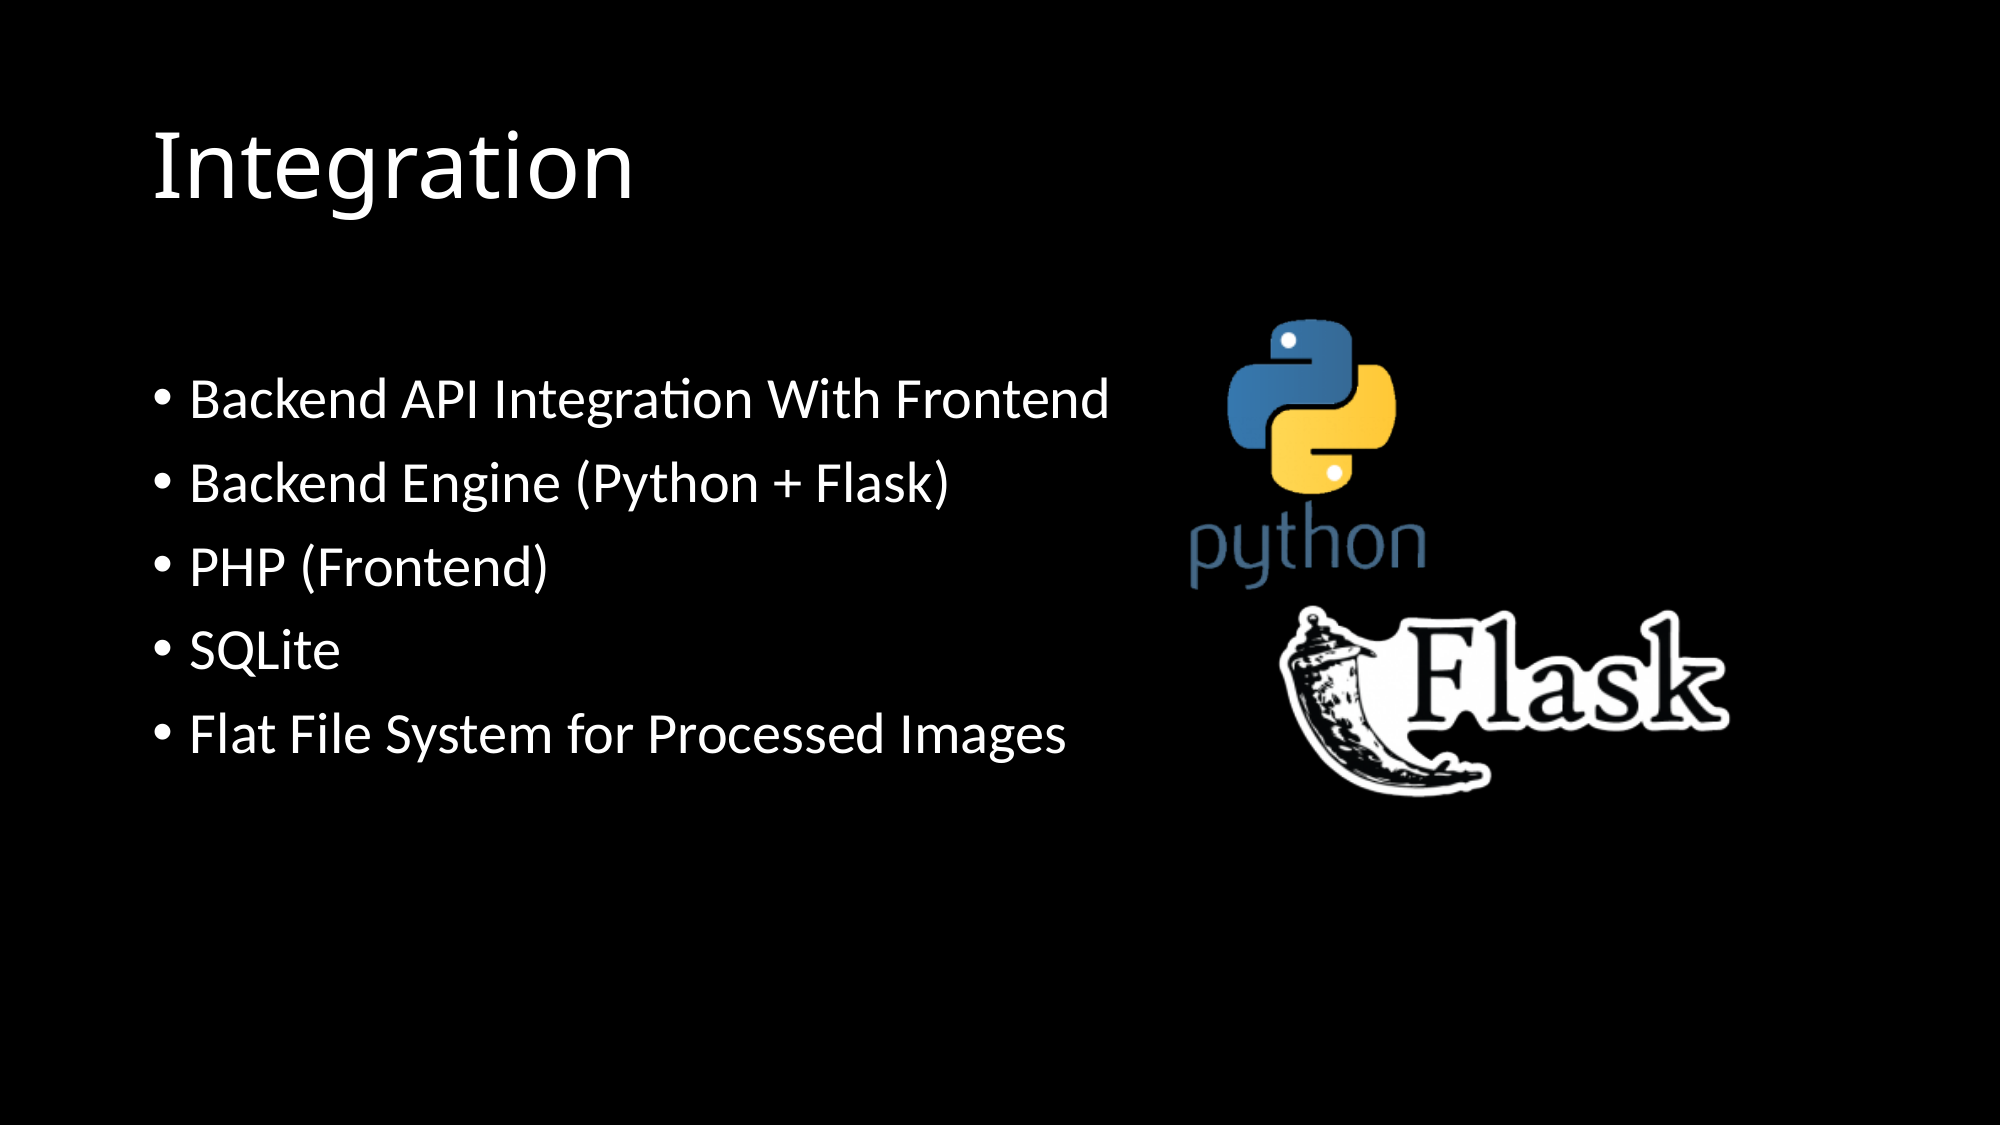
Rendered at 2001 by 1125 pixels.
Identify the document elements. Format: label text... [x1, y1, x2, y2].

text_box Backend API Integration With Frontend Backend Engine (Python + Flask) PHP (Frontend) SQLite Flat File System for Processed Images [137, 361, 1021, 862]
title Integration [137, 59, 1863, 278]
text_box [1021, 315, 1792, 990]
